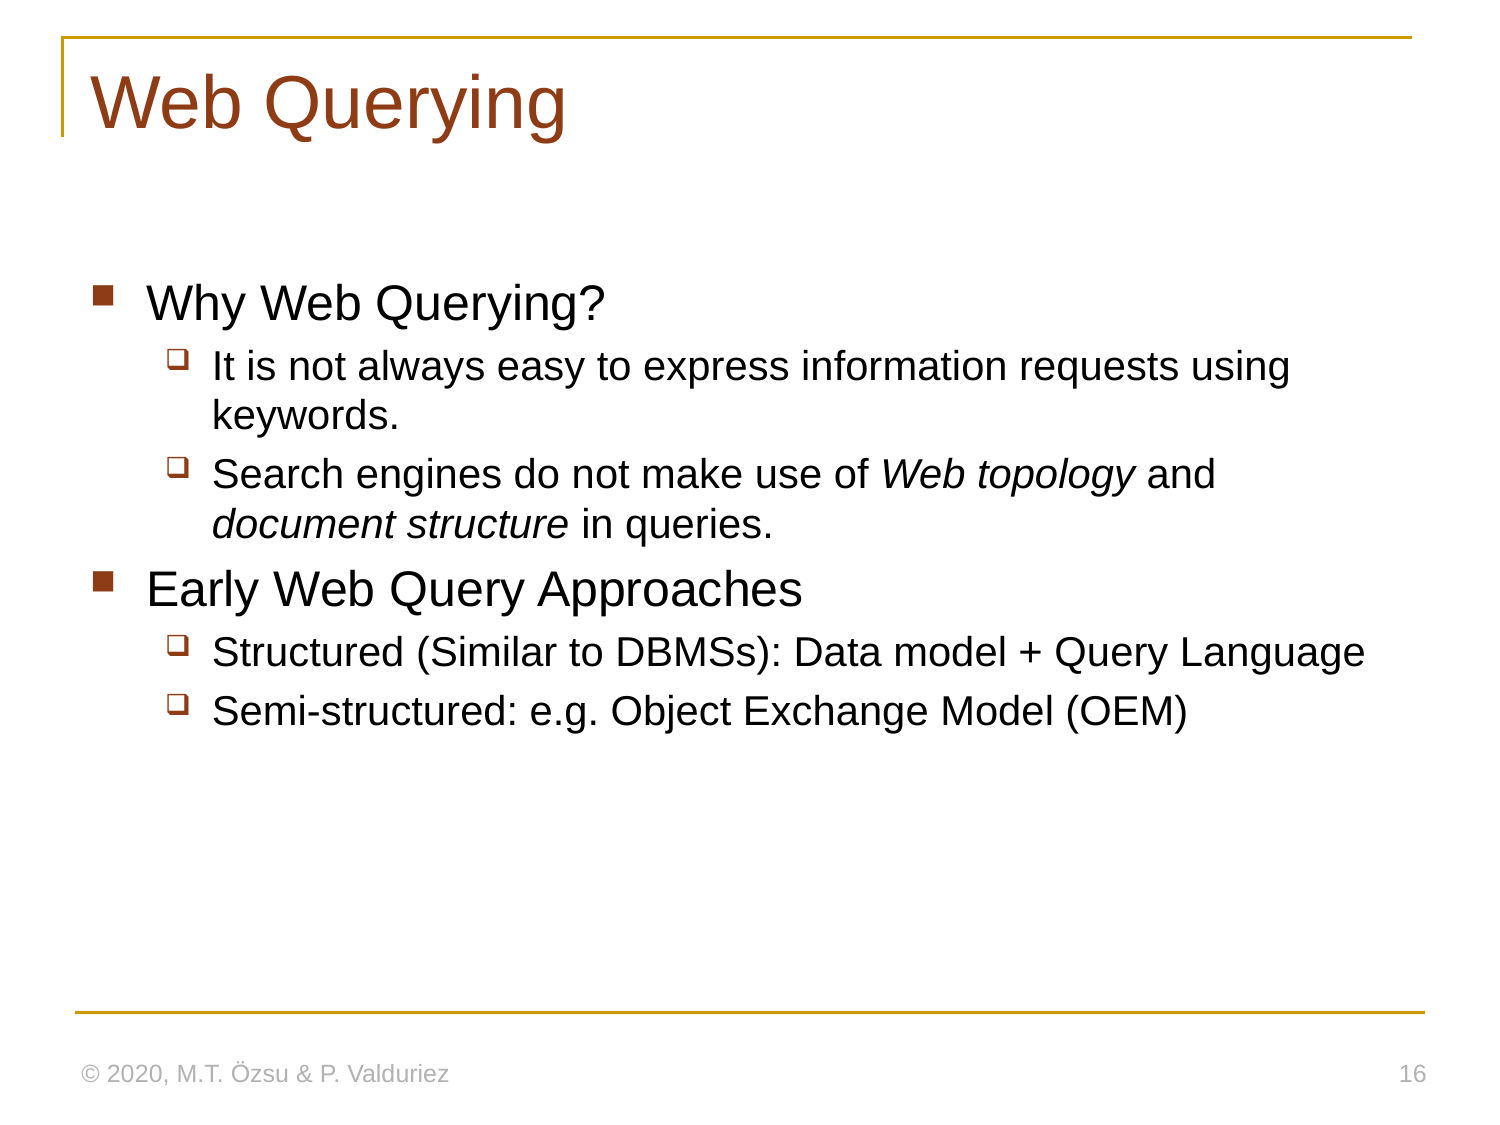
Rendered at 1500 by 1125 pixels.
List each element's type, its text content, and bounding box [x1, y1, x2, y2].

slide_number 16 [1104, 1042, 1442, 1103]
footer © 2020, M.T. Özsu & P. Valduriez [66, 1042, 573, 1103]
list Why Web Querying? It is not always easy to express information requests using keywords. Search engines do not make use of Web topology and document structure in queries. Early Web Query Approaches Structured (Similar to DBMSs): Data model + Query Language Semi-structured: e.g. Object Exchange Model (OEM) [74, 262, 1426, 1006]
title Web Querying [74, 45, 1426, 233]
